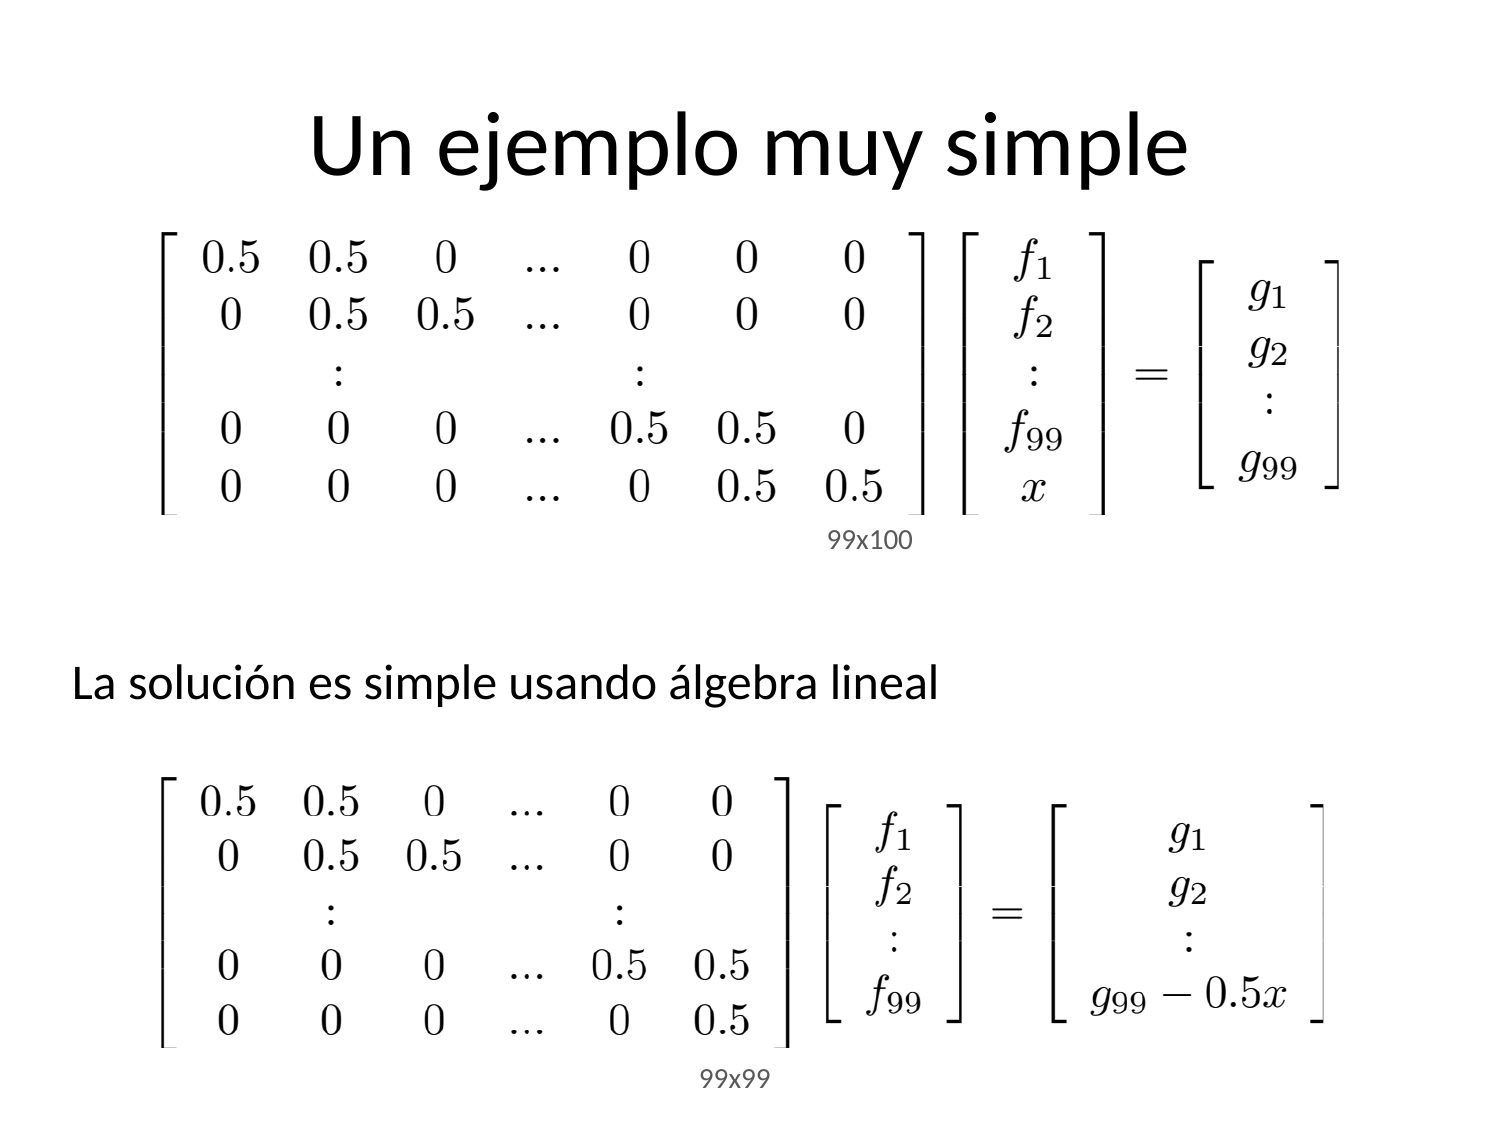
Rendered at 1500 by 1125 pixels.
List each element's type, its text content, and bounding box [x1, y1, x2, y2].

text_box La solución es simple usando álgebra lineal [57, 641, 955, 717]
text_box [161, 773, 1500, 1104]
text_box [161, 231, 1339, 565]
title Un ejemplo muy simple [75, 45, 1425, 233]
